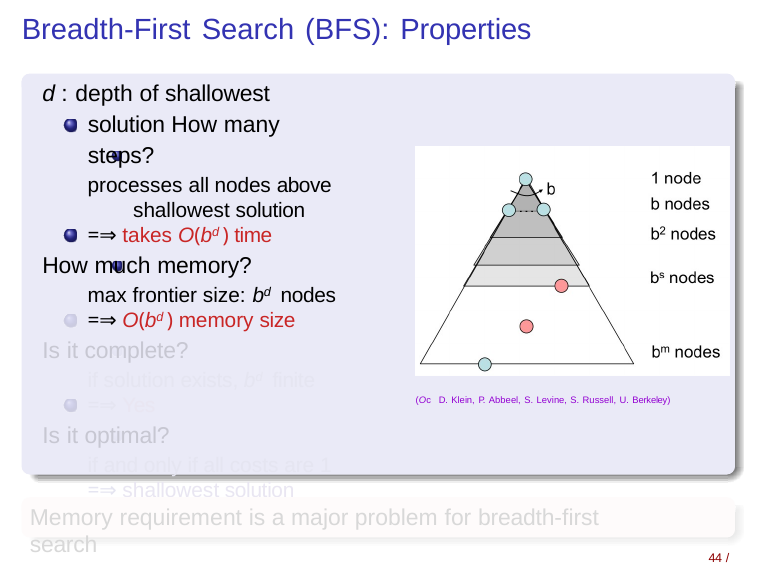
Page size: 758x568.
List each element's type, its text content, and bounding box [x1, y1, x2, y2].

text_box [21, 496, 744, 547]
picture [415, 146, 730, 376]
title Breadth-First Search (BFS): Properties [15, 7, 757, 106]
text_box 44 / 96 [706, 552, 746, 568]
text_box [21, 73, 744, 484]
